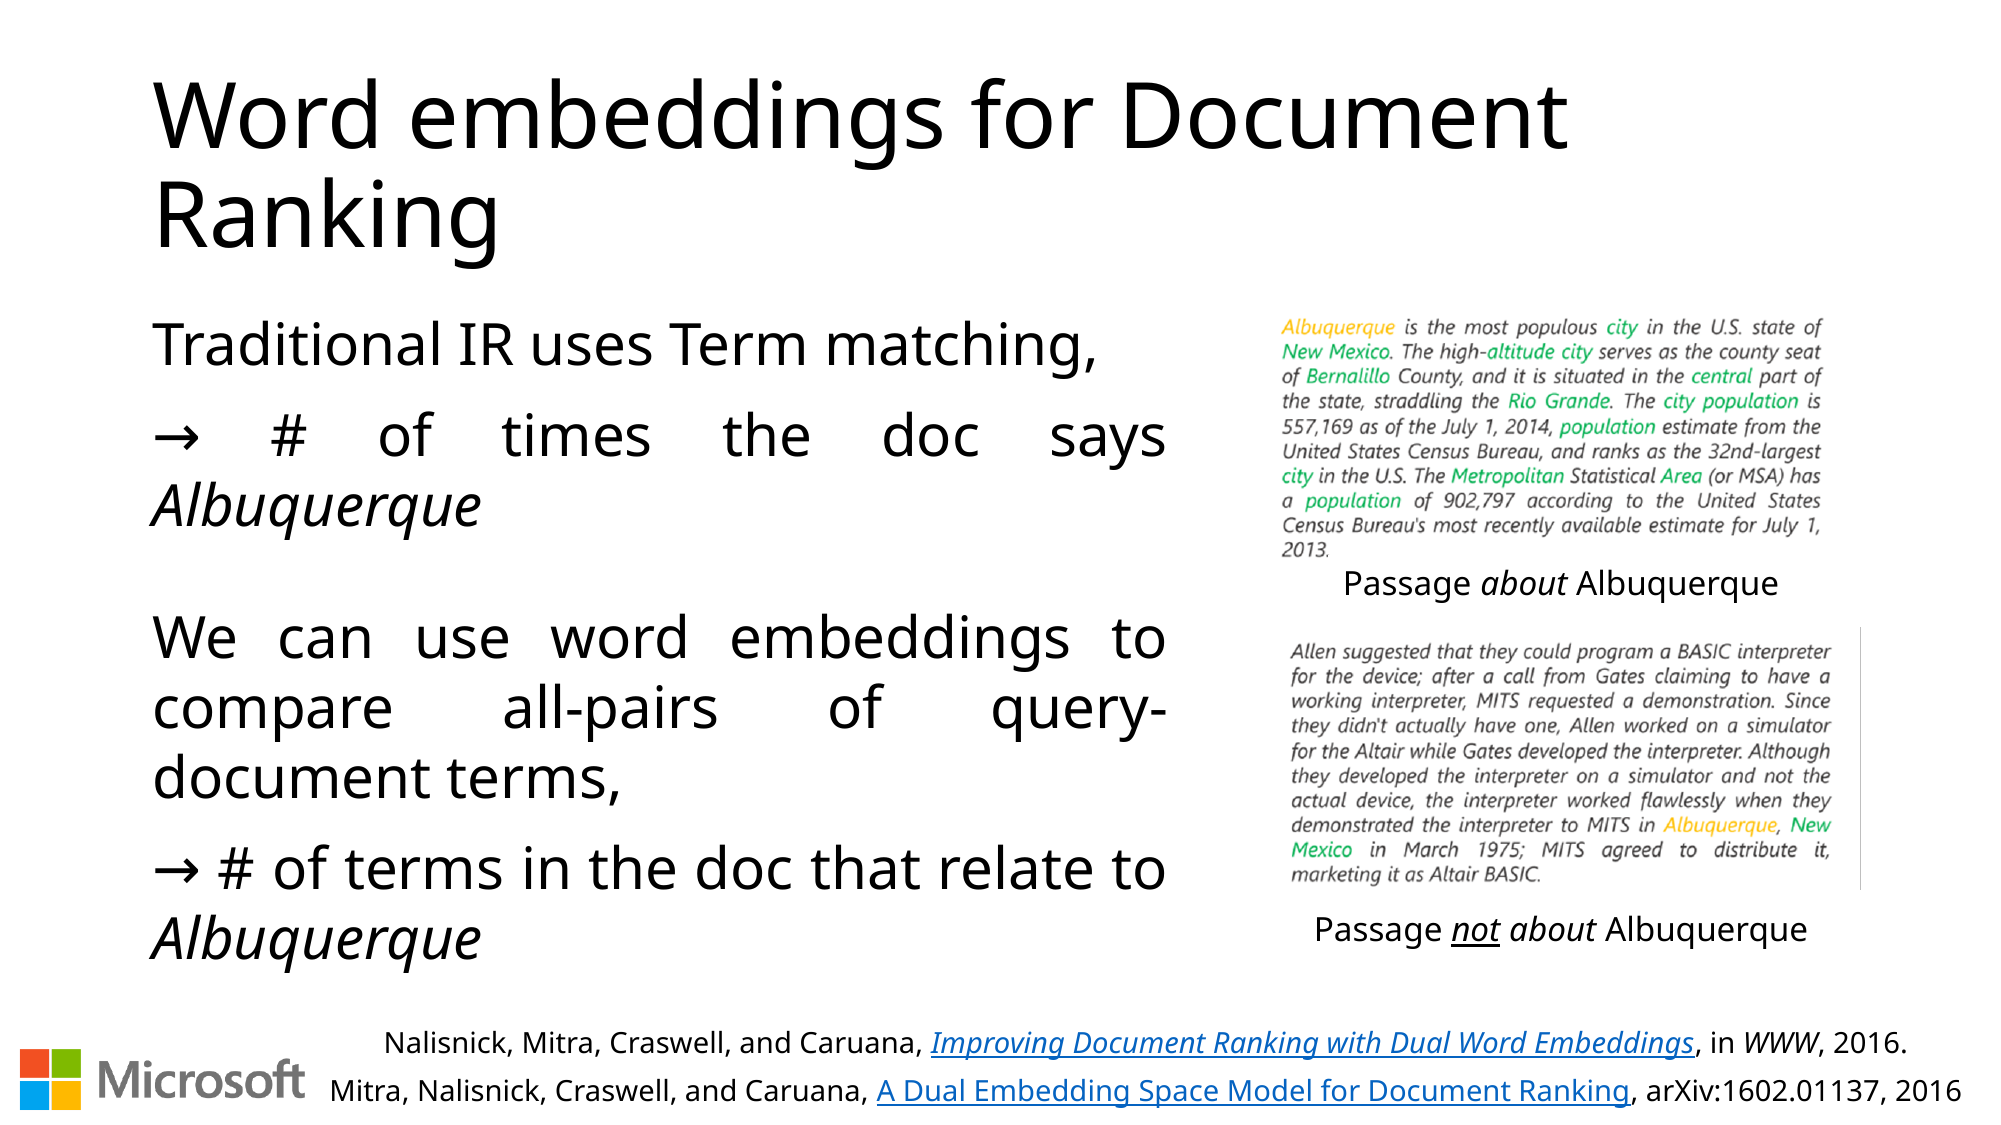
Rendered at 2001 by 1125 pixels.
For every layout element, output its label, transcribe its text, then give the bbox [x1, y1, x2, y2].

title Word embeddings for Document Ranking [137, 59, 1863, 278]
picture [0, 1012, 344, 1125]
list Traditional IR uses Term matching, → # of times the doc says Albuquerque We can use word embeddings to compare all-pairs of query-document terms, → # of terms in the doc that relate to Albuquerque [137, 299, 1183, 1014]
text_box Nalisnick, Mitra, Craswell, and Caruana, Improving Document Ranking with Dual Word Embeddings, in WWW, 2016. Mitra, Nalisnick, Craswell, and Caruana, A Dual Embedding Space Model for Document Ranking, arXiv:1602.01137, 2016 [314, 1009, 1978, 1120]
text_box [1259, 299, 1863, 949]
